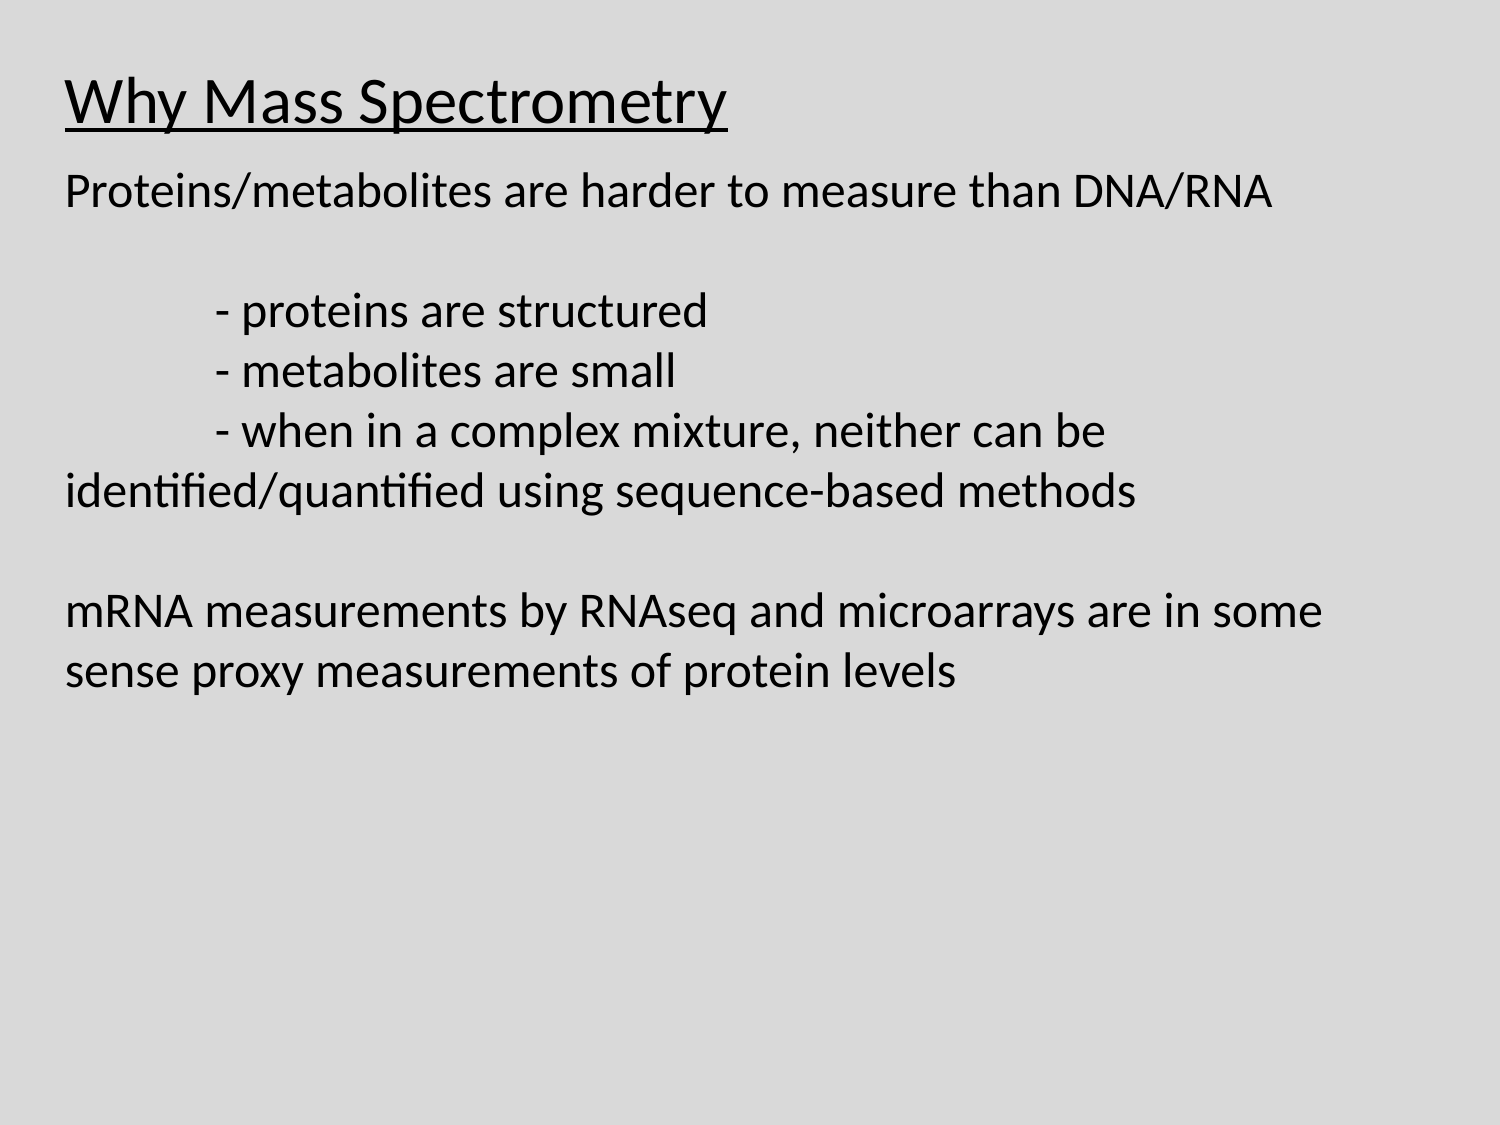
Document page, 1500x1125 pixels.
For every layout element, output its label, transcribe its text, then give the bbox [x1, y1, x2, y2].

text_box Why Mass Spectrometry [50, 49, 1438, 145]
text_box Proteins/metabolites are harder to measure than DNA/RNA - proteins are structured - metabolites are small - when in a complex mixture, neither can be identified/quantified using sequence-based methods mRNA measurements by RNAseq and microarrays are in some sense proxy measurements of protein levels [50, 149, 1450, 705]
